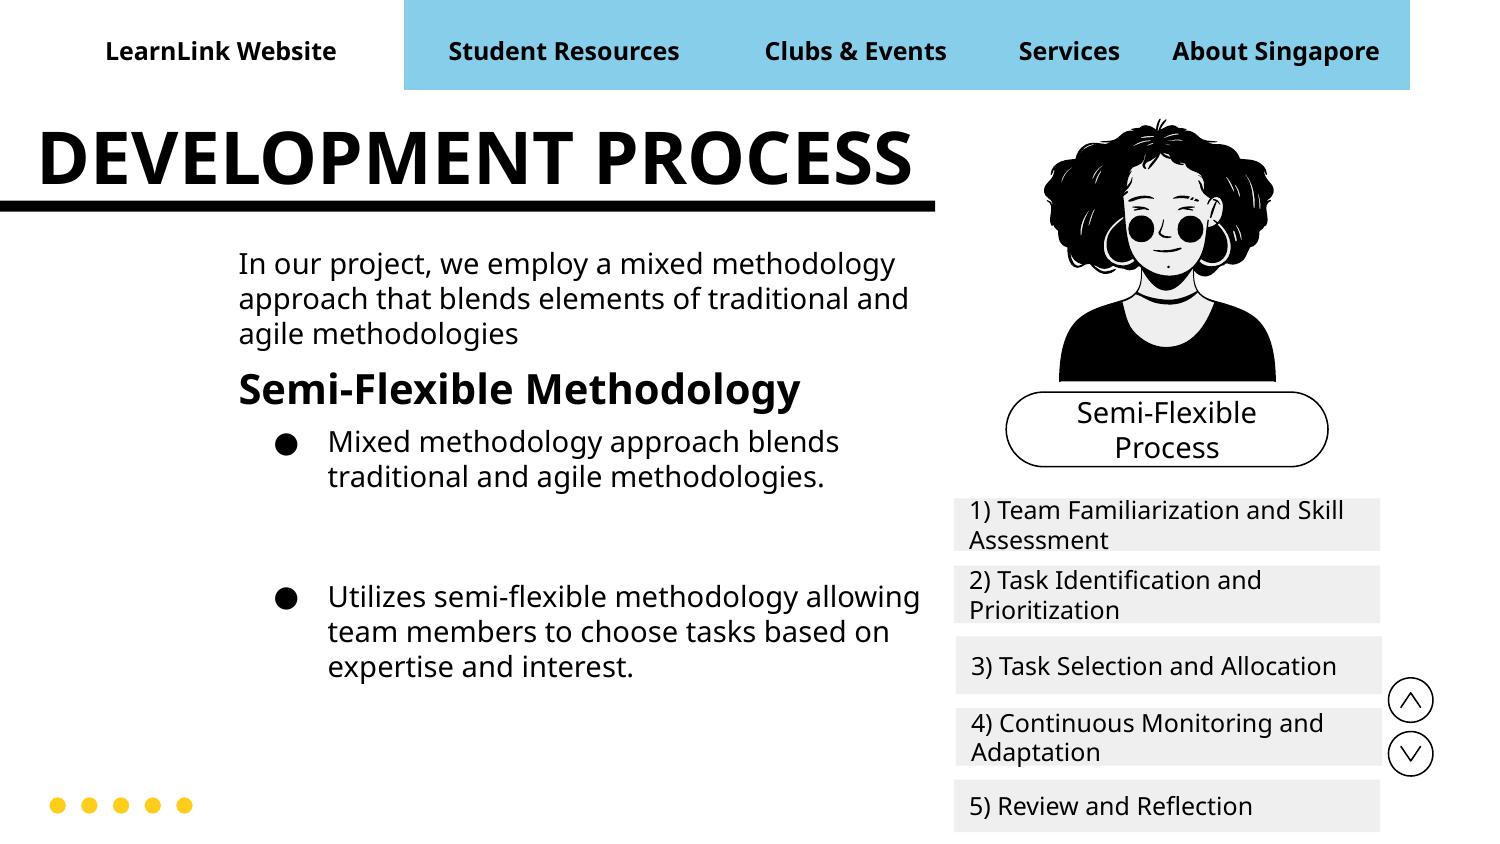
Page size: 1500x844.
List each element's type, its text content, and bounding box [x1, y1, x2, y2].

text_box 1) Team Familiarization and Skill Assessment [954, 498, 1381, 551]
subtitle LearnLink Website [90, 34, 387, 67]
title Semi-Flexible Methodology [223, 368, 936, 409]
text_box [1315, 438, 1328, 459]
text_box [1388, 731, 1433, 777]
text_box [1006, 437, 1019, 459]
subtitle Mixed methodology approach blends traditional and agile methodologies. Utilizes semi-flexible methodology allowing team members to choose tasks based on expertise and interest. [237, 408, 950, 766]
subtitle Services [996, 34, 1143, 67]
text_box 4) Continuous Monitoring and Adaptation [955, 708, 1383, 766]
subtitle About Singapore [1143, 34, 1410, 67]
text_box 3) Task Selection and Allocation [955, 636, 1383, 695]
text_box [0, 200, 936, 212]
text_box 2) Task Identification and Prioritization [954, 565, 1381, 624]
text_box [404, 0, 1410, 90]
text_box [1006, 392, 1329, 467]
subtitle In our project, we employ a mixed methodology approach that blends elements of traditional and agile methodologies [223, 230, 936, 340]
title DEVELOPMENT PROCESS [21, 96, 936, 183]
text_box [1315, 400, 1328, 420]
text_box [1388, 677, 1433, 723]
text_box 5) Review and Reflection [954, 779, 1381, 833]
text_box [1042, 118, 1277, 383]
subtitle Clubs & Events [734, 34, 978, 67]
subtitle Student Resources [404, 34, 725, 67]
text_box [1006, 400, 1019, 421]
